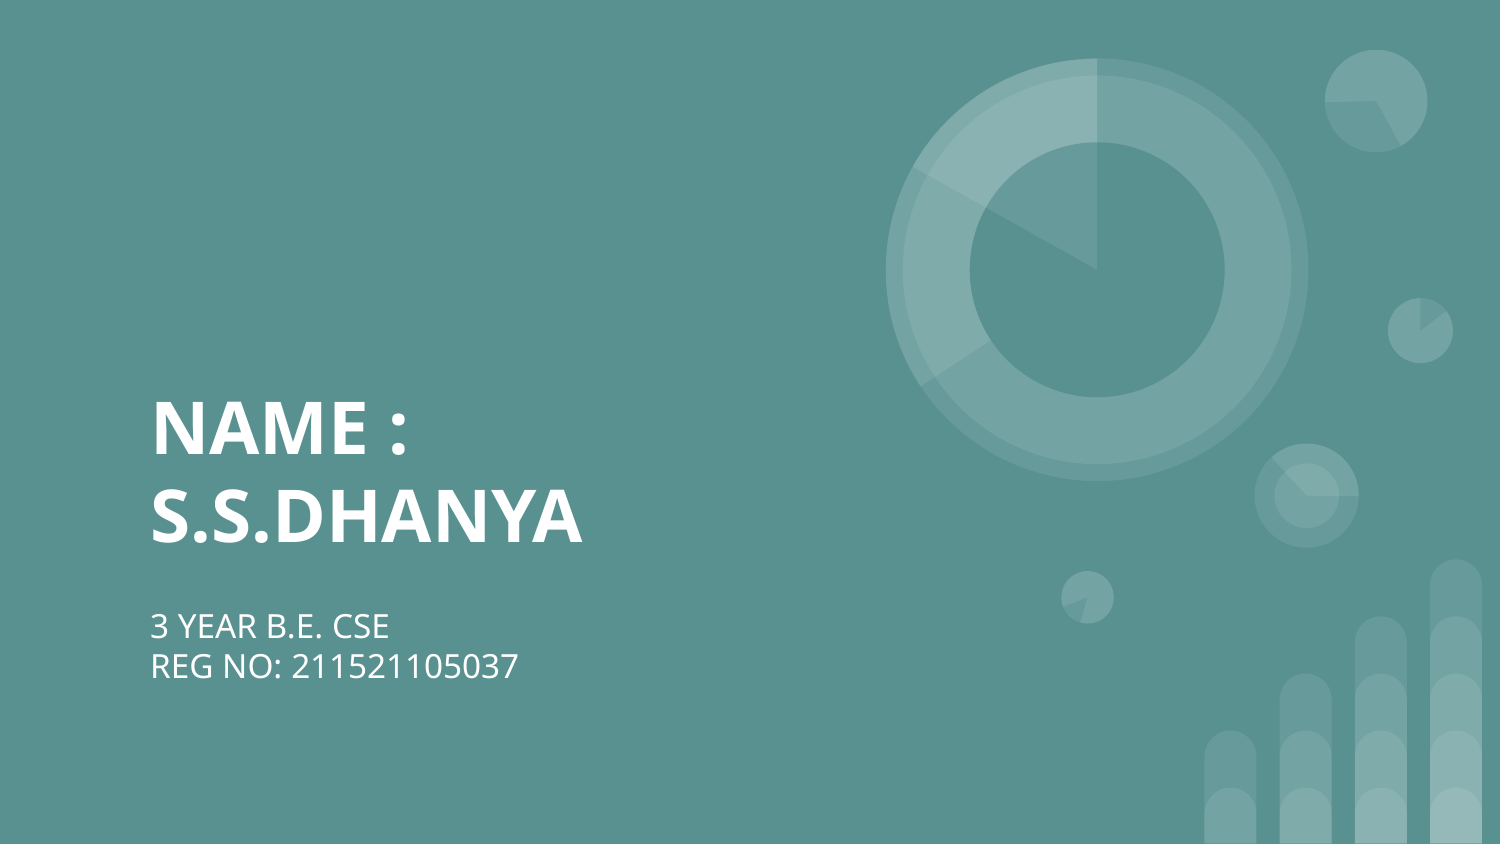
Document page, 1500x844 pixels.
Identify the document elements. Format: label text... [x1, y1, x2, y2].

title NAME : S.S.DHANYA [135, 264, 834, 572]
subtitle 3 YEAR B.E. CSE REG NO: 211521105037 [135, 589, 834, 704]
